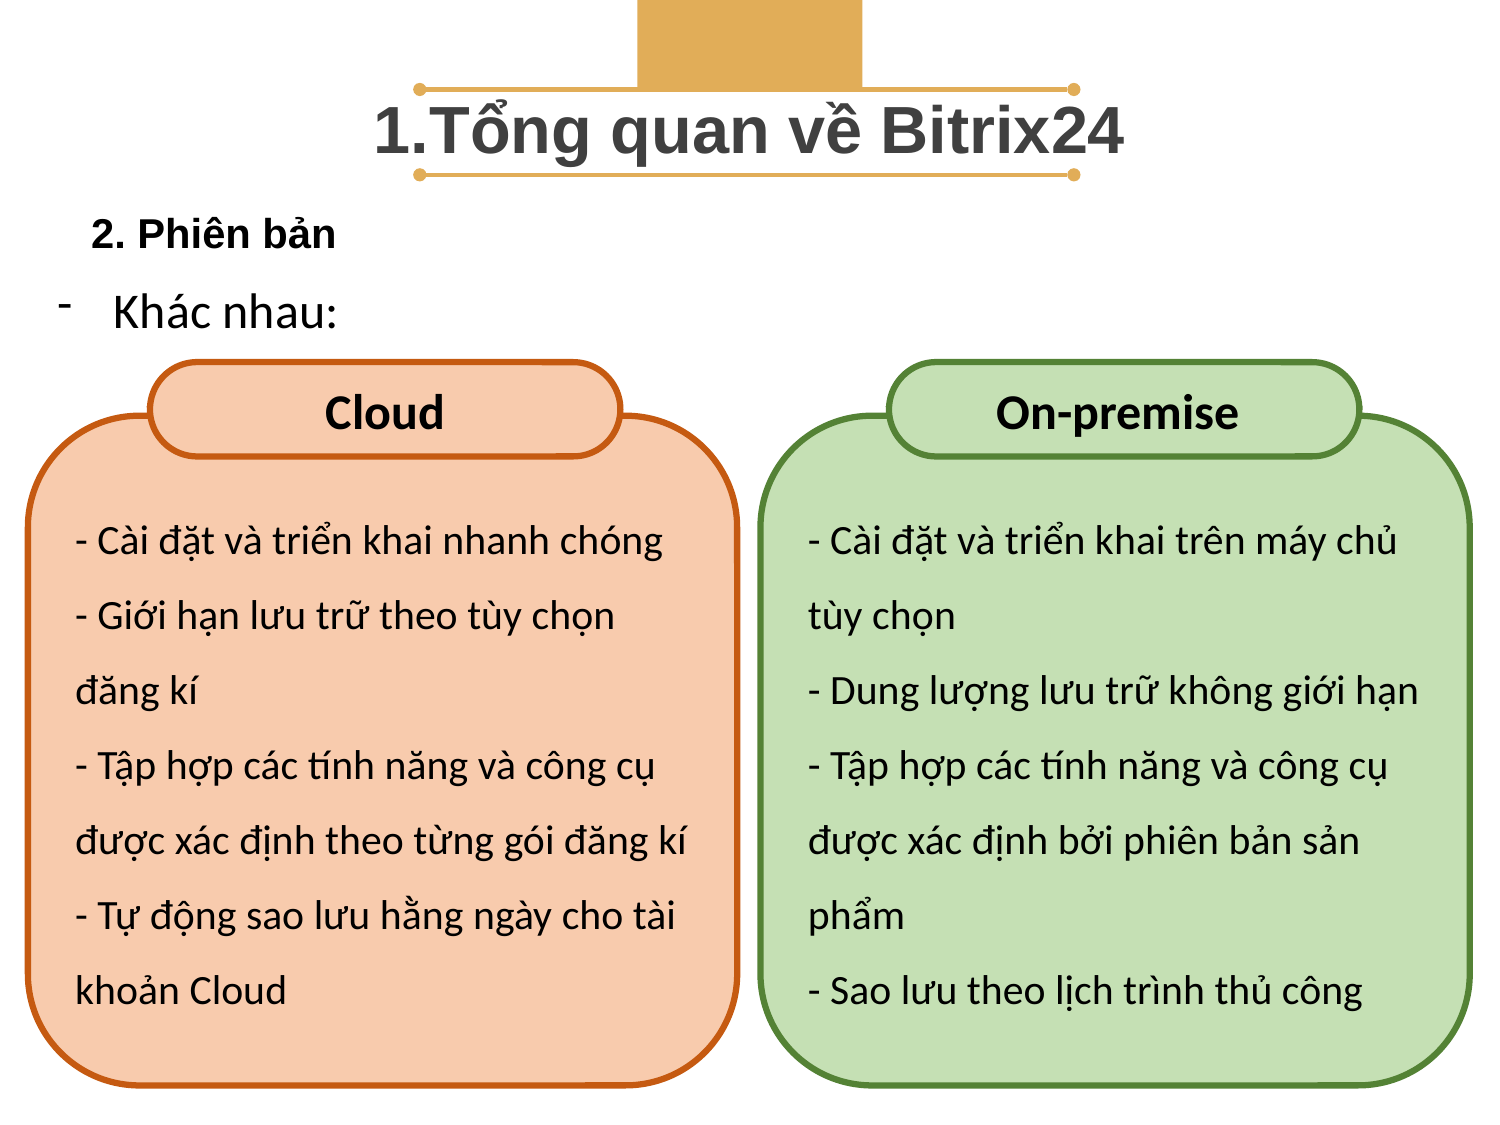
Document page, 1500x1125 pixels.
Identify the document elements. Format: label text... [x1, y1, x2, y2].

text_box 1.Tổng quan về Bitrix24 [359, 79, 1141, 175]
slide_number 11 [1059, 1080, 1397, 1103]
text_box [636, 0, 863, 87]
text_box [1066, 81, 1082, 98]
text_box - Cài đặt và triển khai nhanh chóng - Giới hạn lưu trữ theo tùy chọn đăng kí - Tập hợp các tính năng và công cụ được xác định theo từng gói đăng kí - Tự động sao lưu hằng ngày cho tài khoản Cloud [26, 414, 739, 1087]
text_box On-premise [887, 361, 1361, 458]
text_box 2. Phiên bản [76, 182, 352, 264]
text_box [412, 175, 428, 183]
text_box [412, 81, 428, 98]
text_box [1066, 175, 1082, 183]
text_box Cloud [148, 361, 622, 458]
text_box - Cài đặt và triển khai trên máy chủ tùy chọn - Dung lượng lưu trữ không giới hạn - Tập hợp các tính năng và công cụ được xác định bởi phiên bản sản phẩm - Sao lưu theo lịch trình thủ công [759, 414, 1471, 1087]
text_box Khác nhau: [42, 266, 1455, 346]
